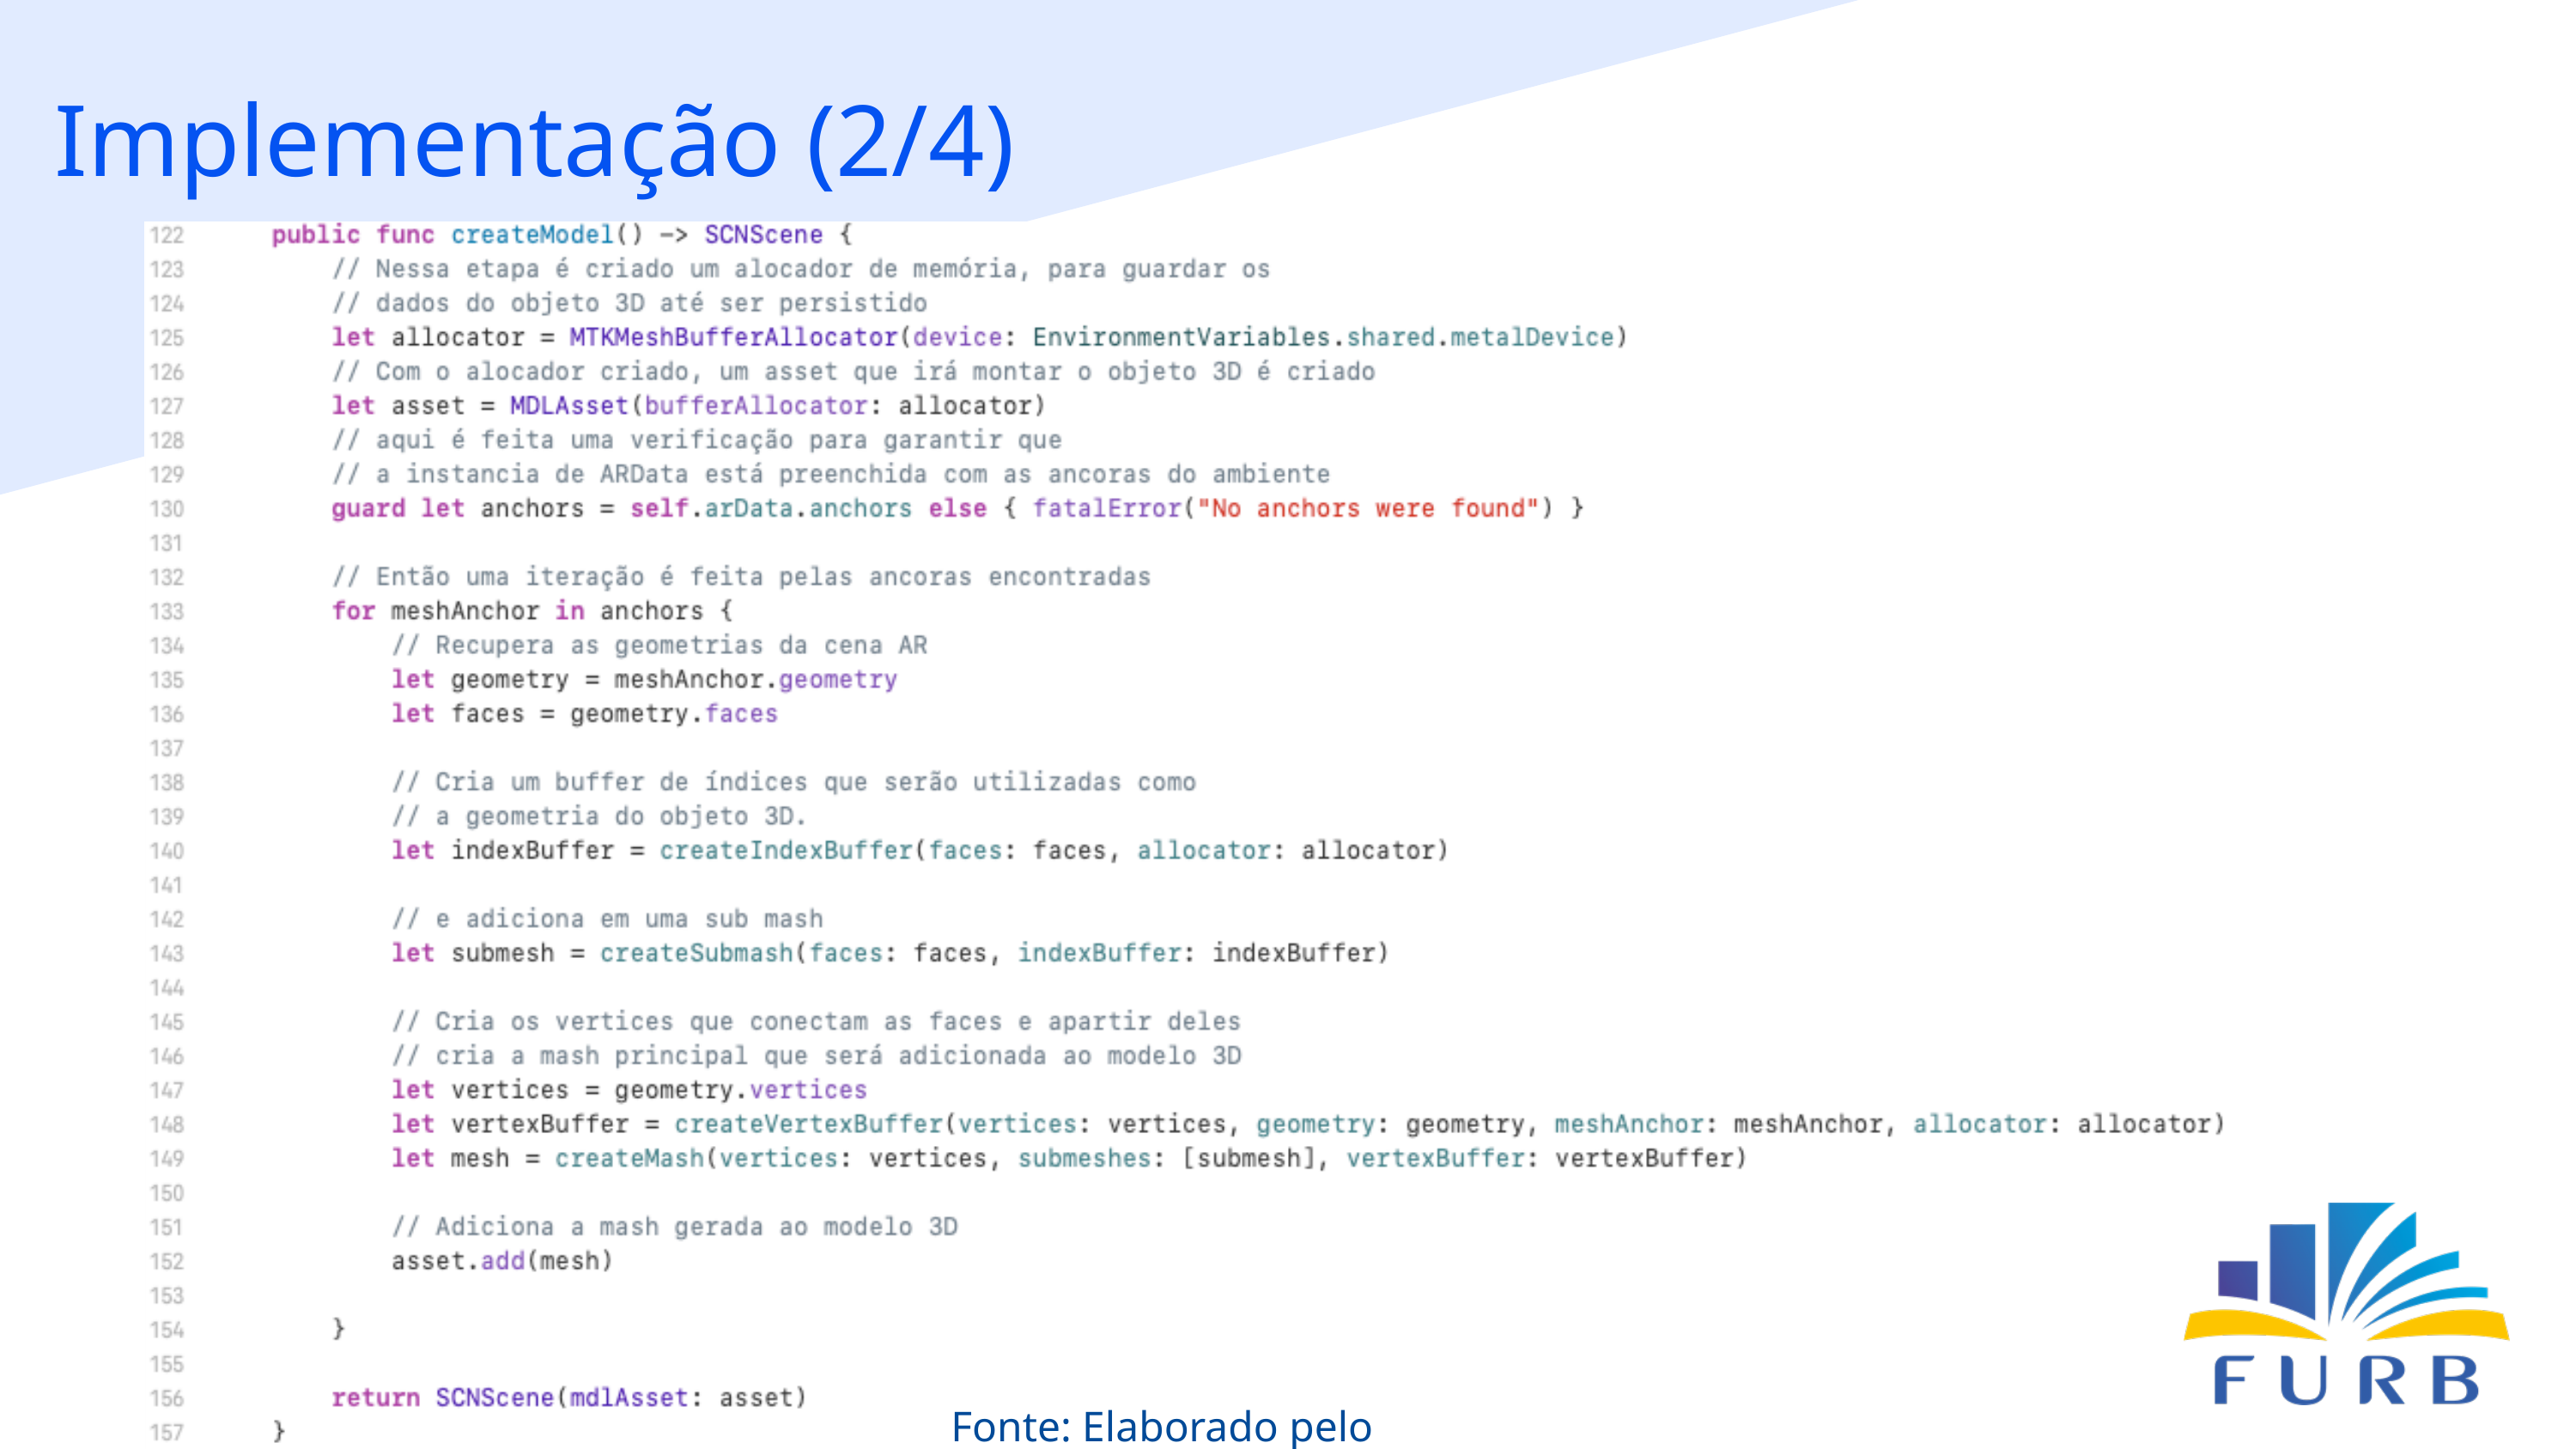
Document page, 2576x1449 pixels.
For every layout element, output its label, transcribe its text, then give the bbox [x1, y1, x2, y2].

text_box Implementação (2/4) [54, 78, 435, 197]
picture [144, 221, 2510, 1449]
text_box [441, 0, 1729, 219]
